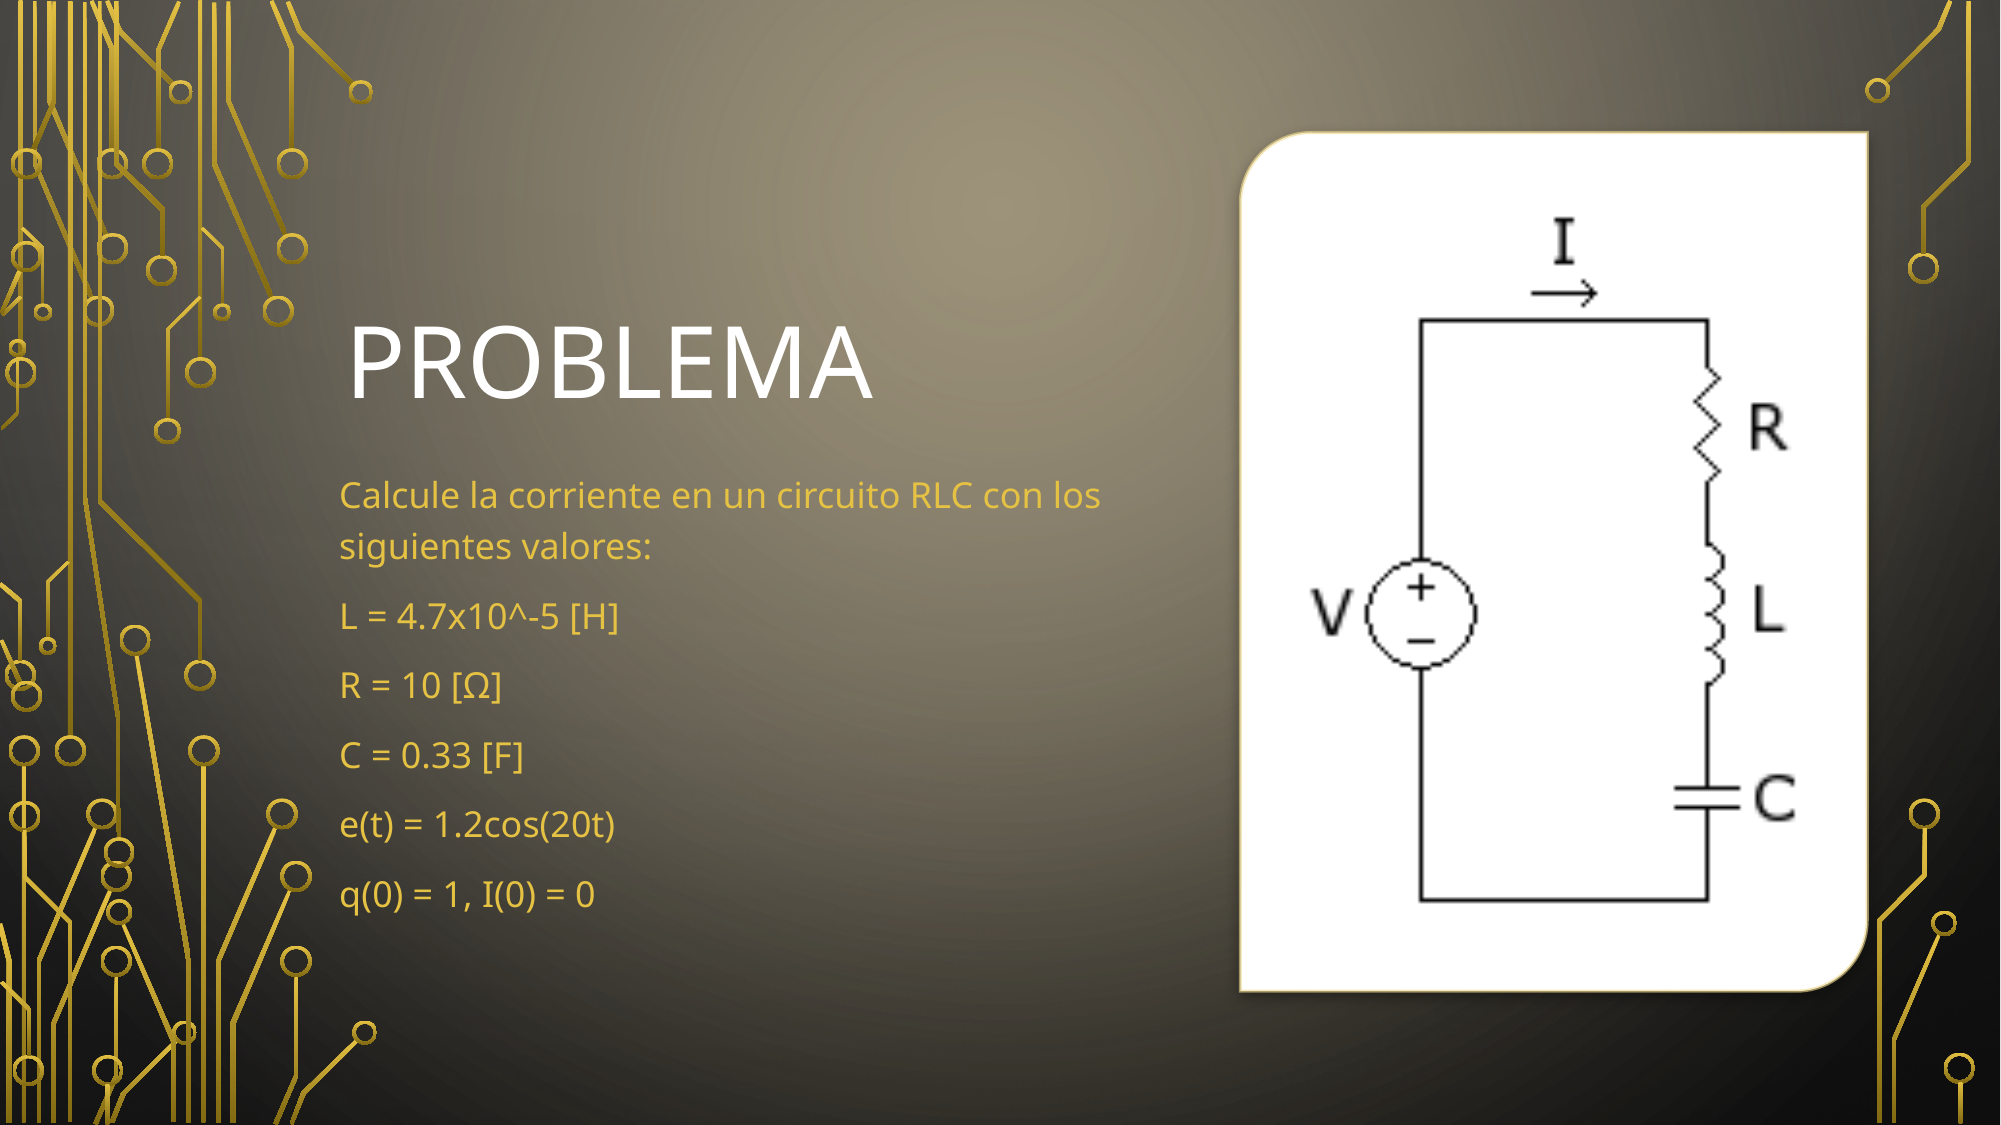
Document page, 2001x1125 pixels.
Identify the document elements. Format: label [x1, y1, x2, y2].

picture [379, 0, 2000, 1125]
text_box [0, 0, 379, 1125]
